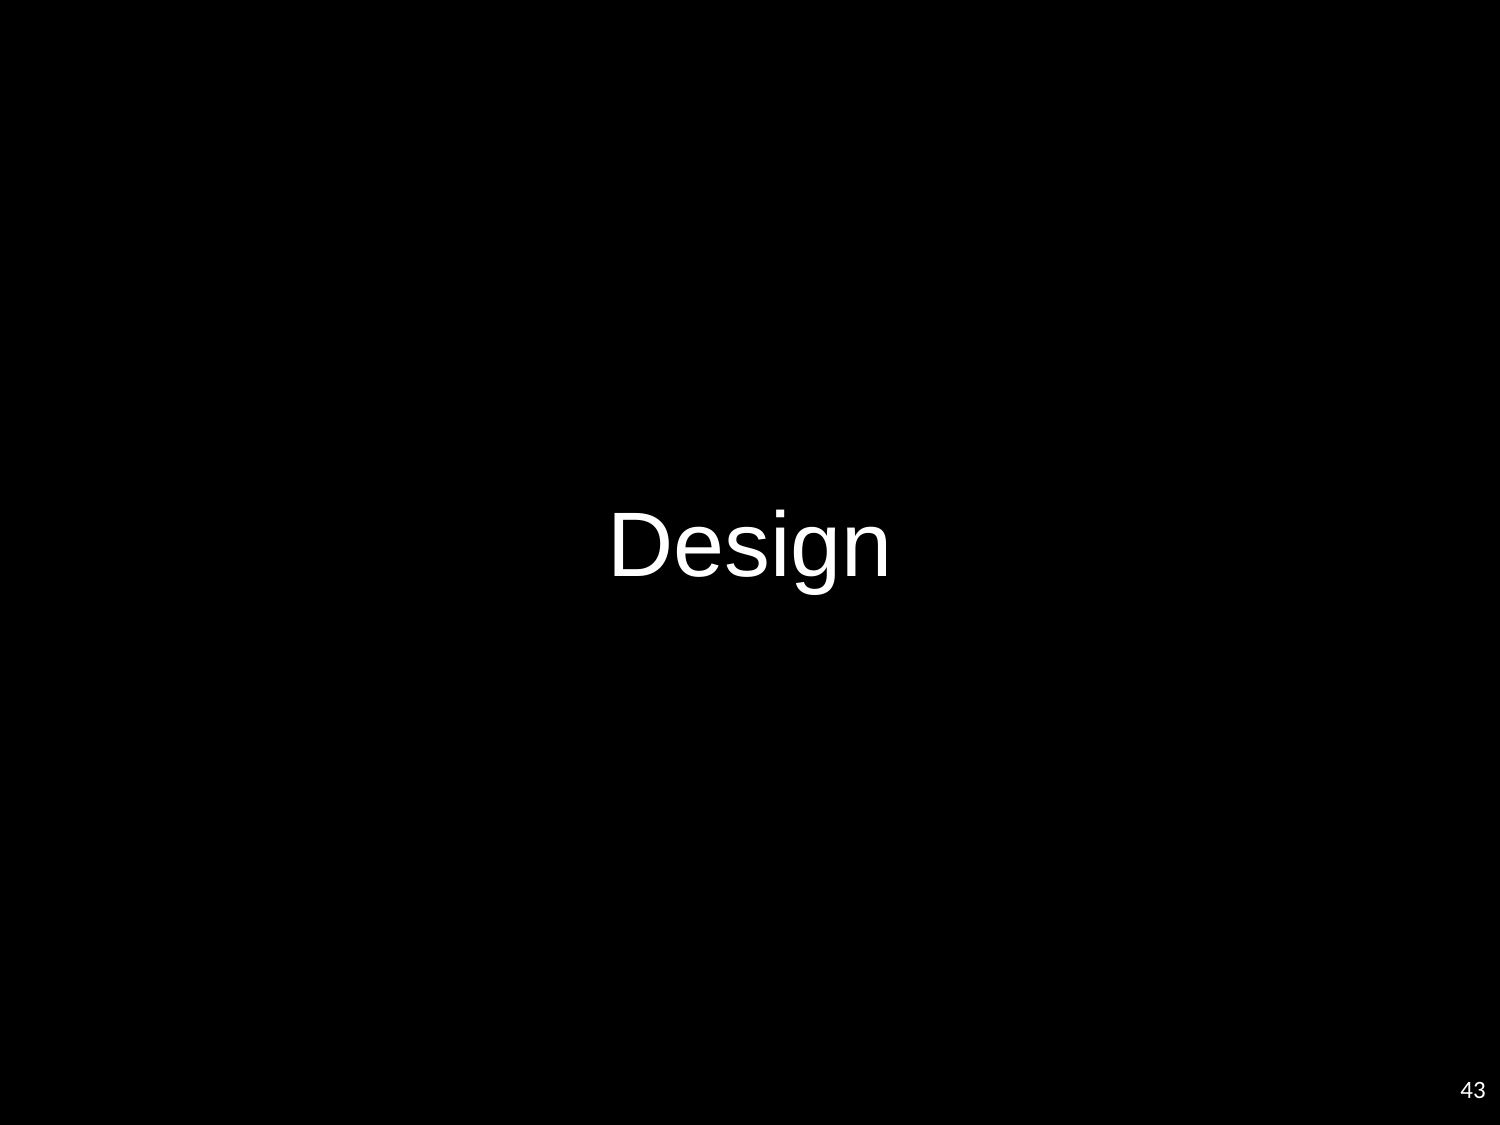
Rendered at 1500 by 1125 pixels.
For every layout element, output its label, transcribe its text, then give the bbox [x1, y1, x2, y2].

slide_number 43 [1437, 1062, 1500, 1116]
title Design [112, 418, 1388, 661]
